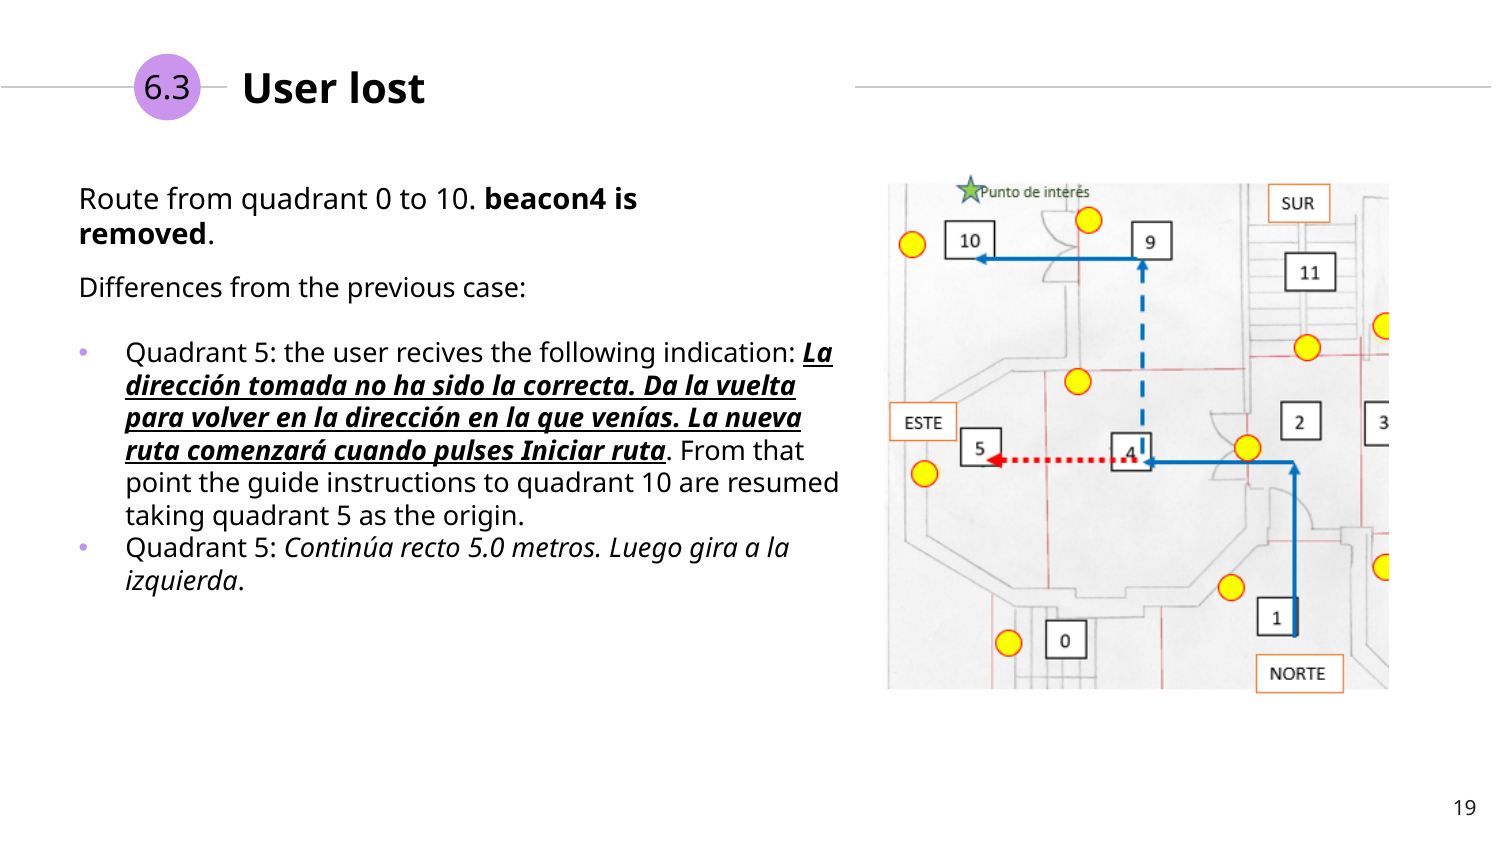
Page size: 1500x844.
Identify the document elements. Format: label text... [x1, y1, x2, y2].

title User lost [226, 51, 863, 123]
text_box Differences from the previous case: Quadrant 5: the user recives the following indication: La dirección tomada no ha sido la correcta. Da la vuelta para volver en la dirección en la que venías. La nueva ruta comenzará cuando pulses Iniciar ruta. From that point the guide instructions to quadrant 10 are resumed taking quadrant 5 as the origin. Quadrant 5: Continúa recto 5.0 metros. Luego gira a la izquierda. [63, 263, 863, 603]
slide_number 19 [1401, 779, 1492, 844]
picture [880, 173, 1389, 704]
text_box 6.3 [118, 50, 216, 122]
text_box Route from quadrant 0 to 10. beacon4 is removed. [63, 173, 776, 258]
